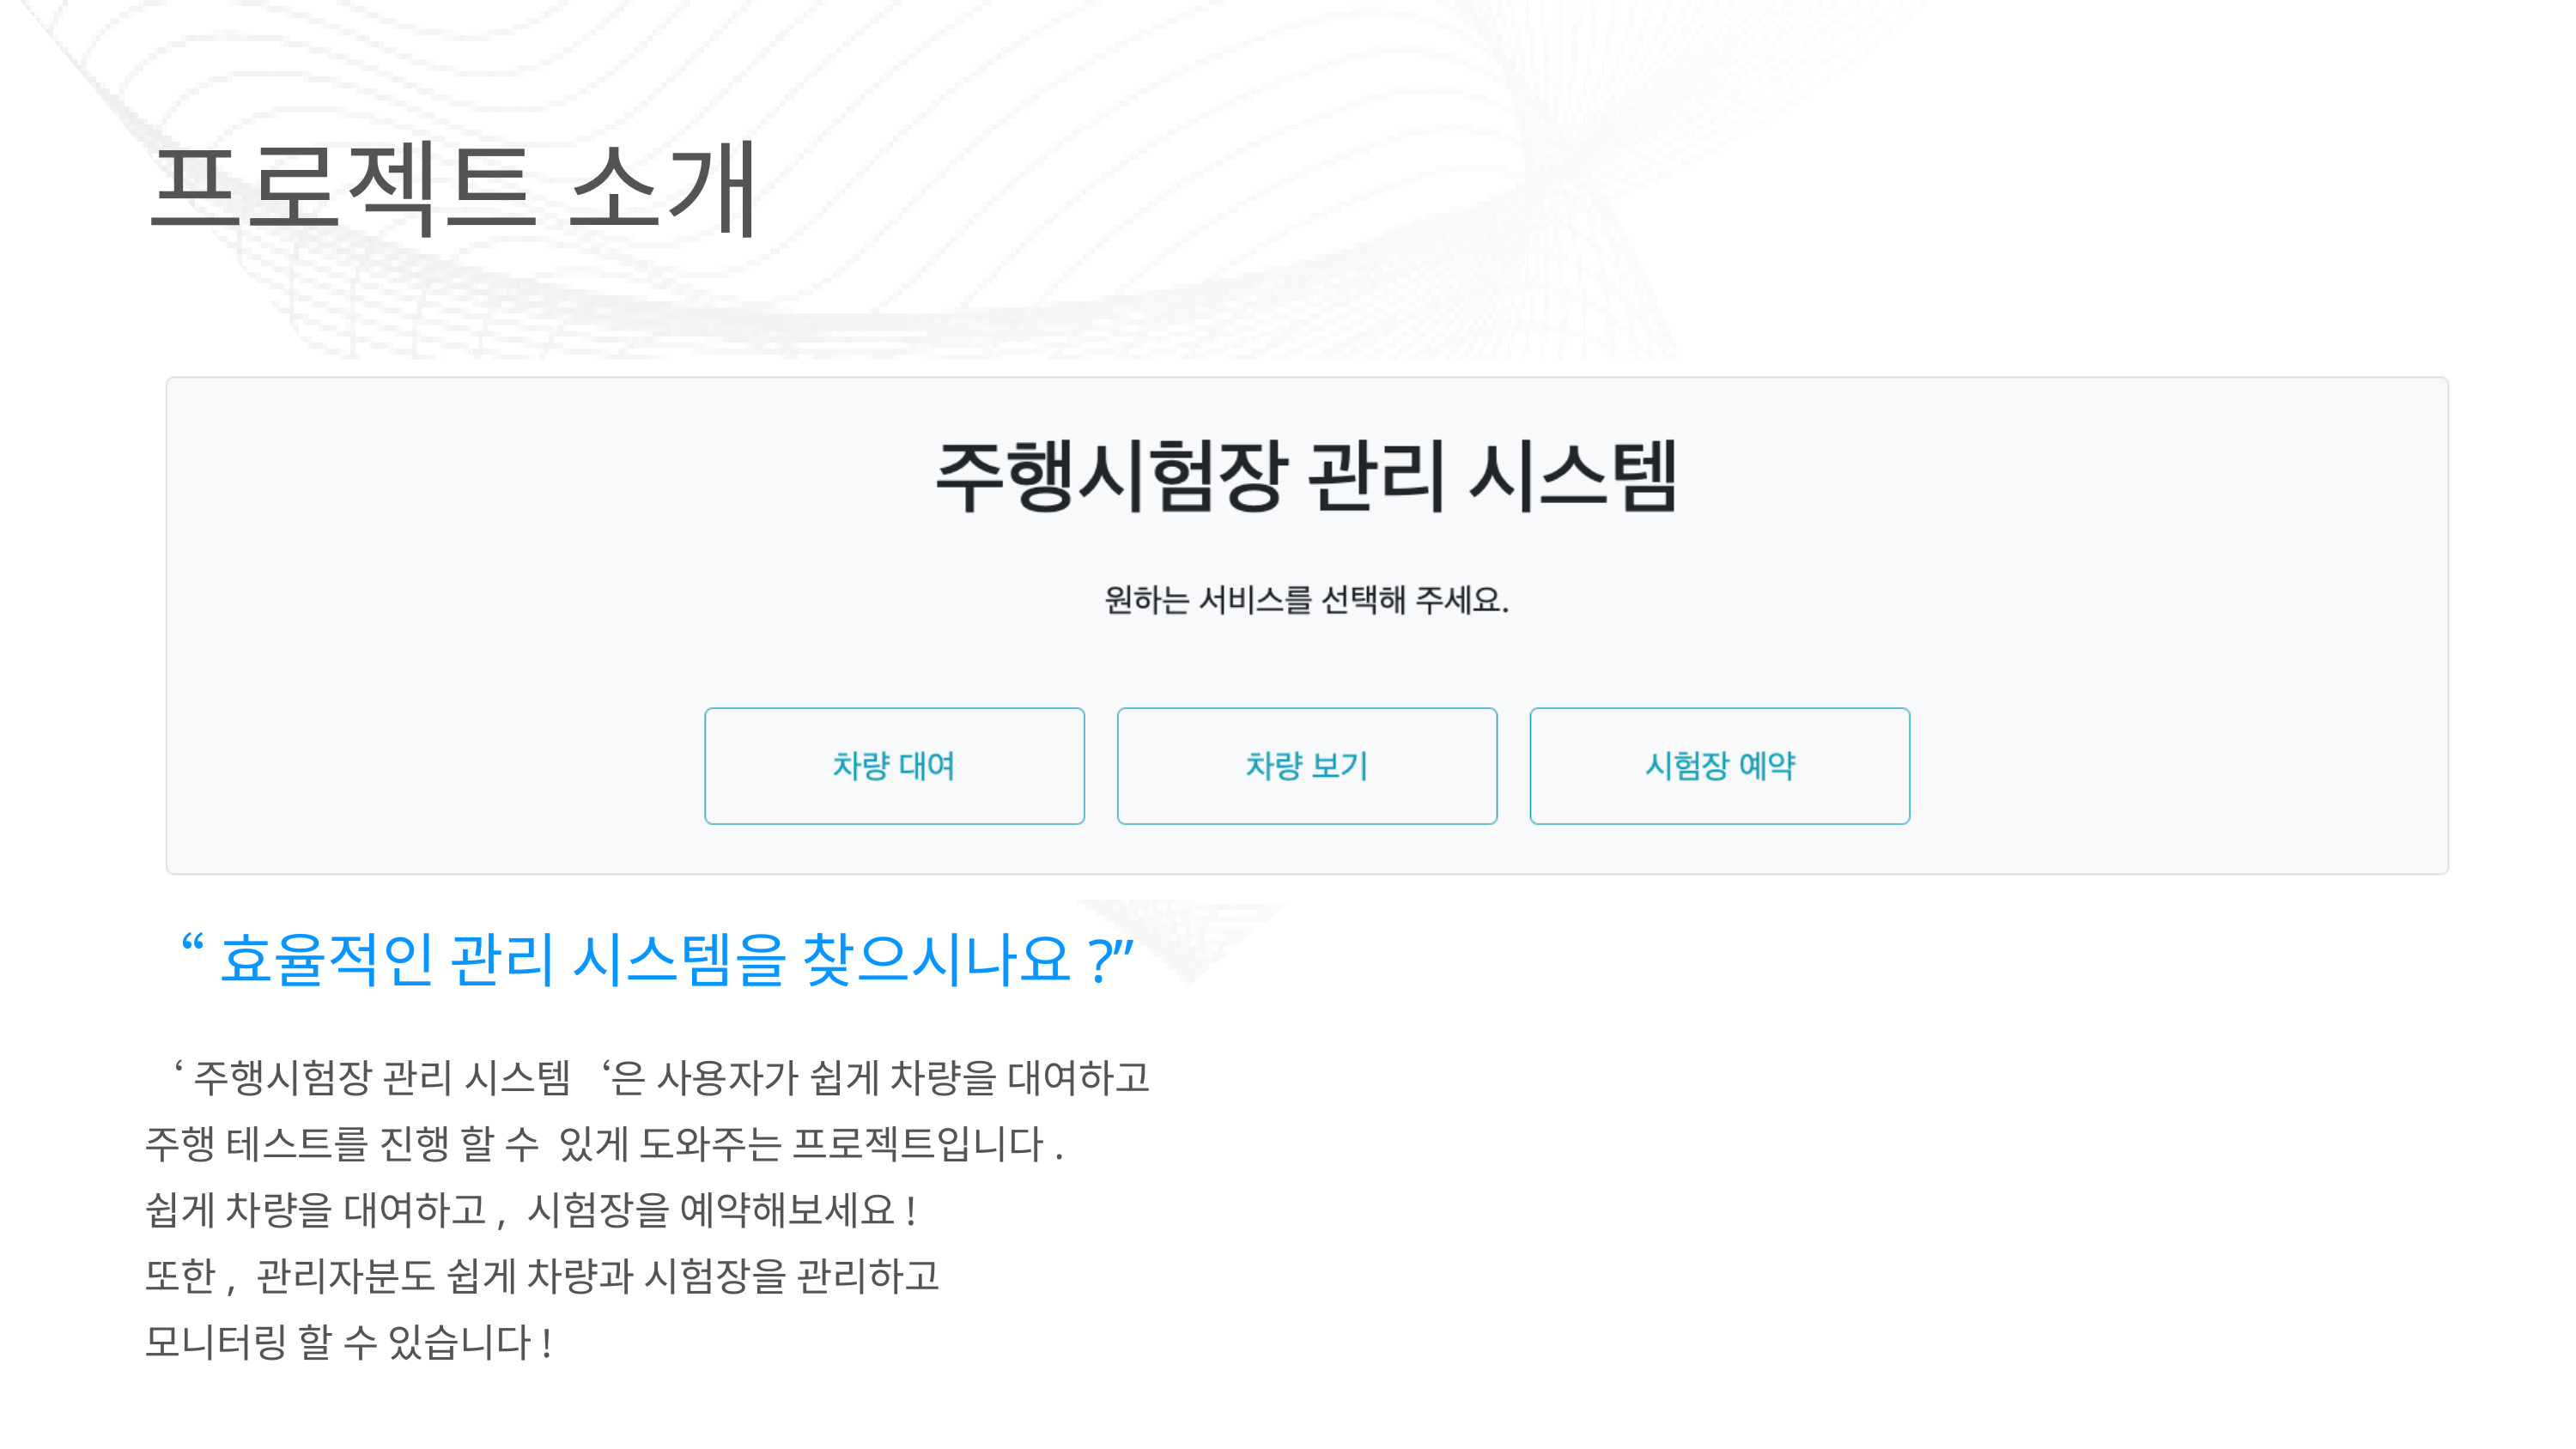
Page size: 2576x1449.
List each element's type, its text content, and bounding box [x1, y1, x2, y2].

text_box ‘주행시험장 관리 시스템‘은 사용자가 쉽게 차량을 대여하고 주행 테스트를 진행 할 수 있게 도와주는 프로젝트입니다. 쉽게 차량을 대여하고, 시험장을 예약해보세요! 또한, 관리자분도 쉽게 차량과 시험장을 관리하고 모니터링 할 수 있습니다! [144, 1168, 1289, 1366]
text_box [2164, 360, 2466, 900]
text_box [0, 0, 2158, 1159]
